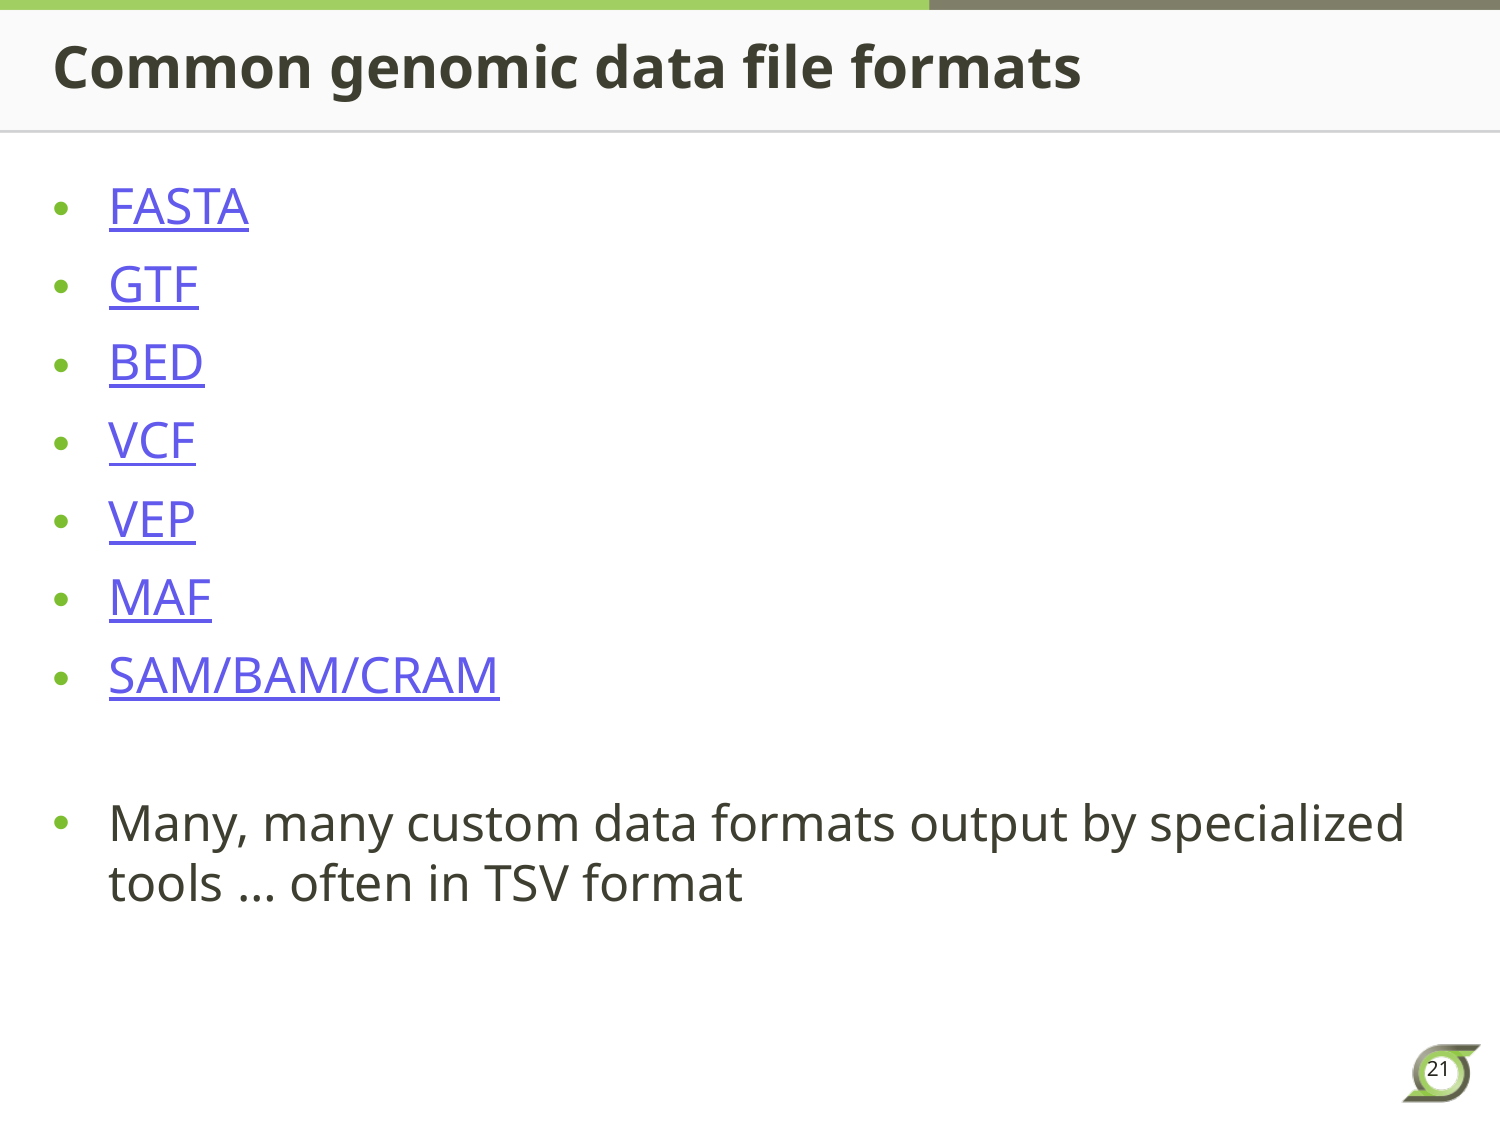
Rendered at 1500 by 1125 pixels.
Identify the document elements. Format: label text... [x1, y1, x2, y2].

title Common genomic data file formats [37, 18, 1454, 112]
list FASTA GTF BED VCF VEP MAF SAM/BAM/CRAM Many, many custom data formats output by specialized tools … often in TSV format [37, 166, 1454, 1007]
